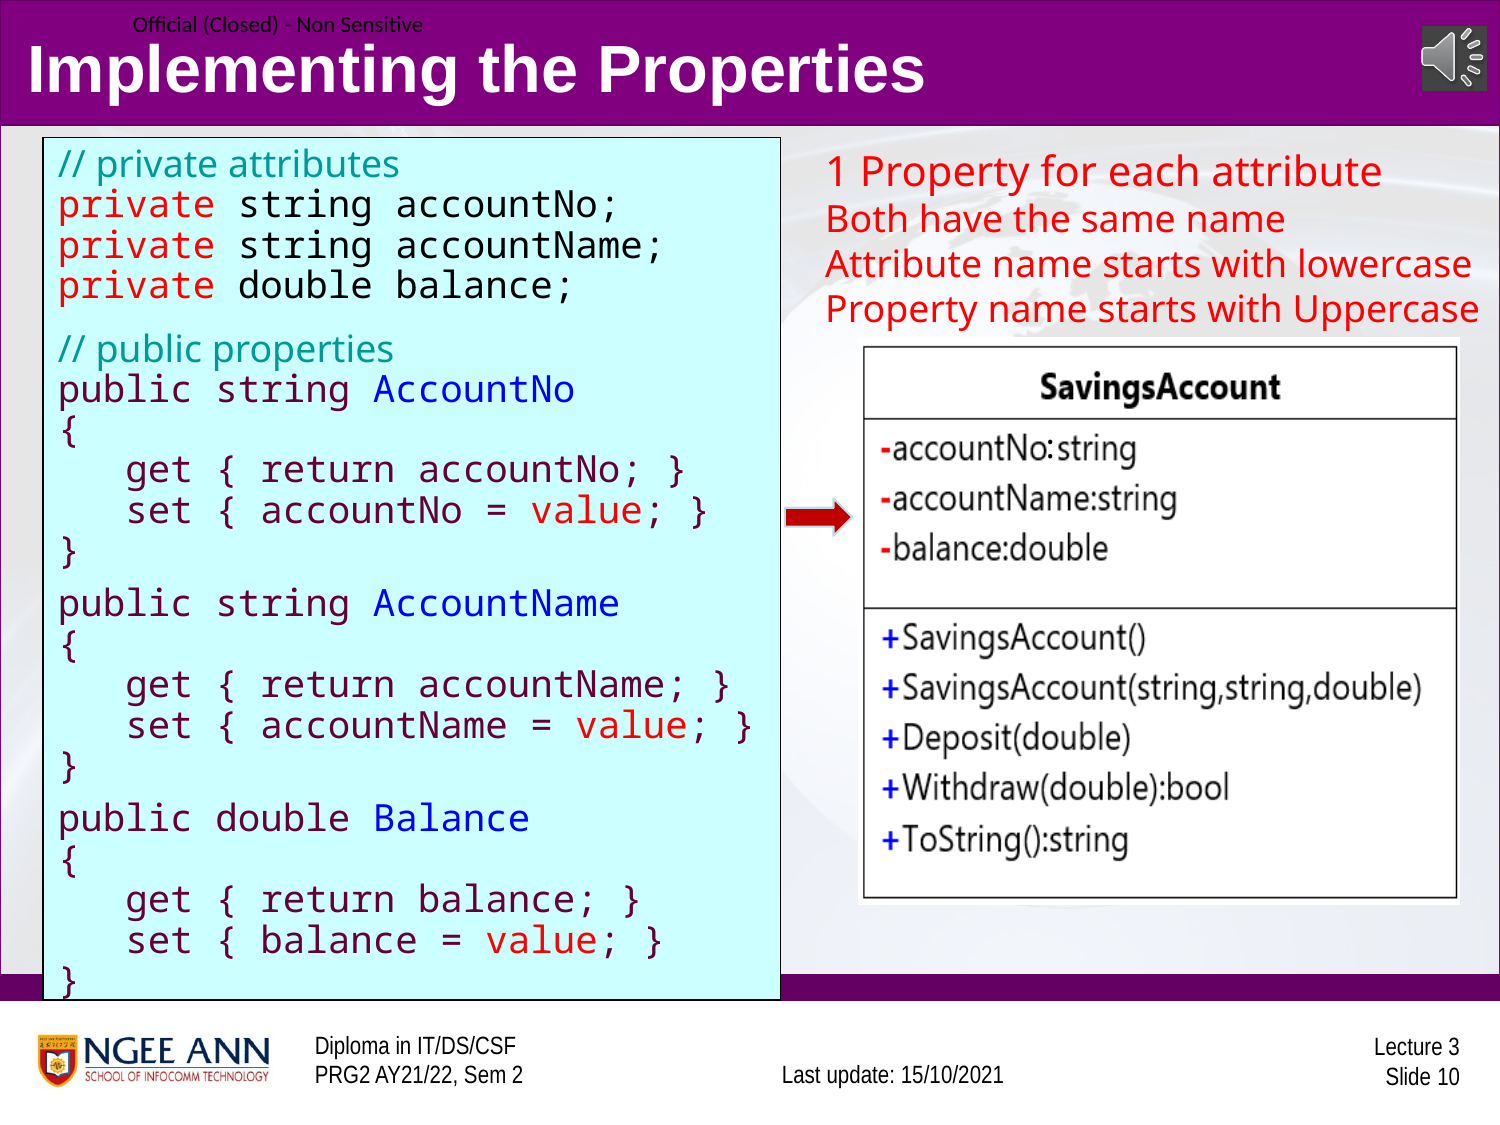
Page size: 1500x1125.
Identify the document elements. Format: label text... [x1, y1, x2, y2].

text_box [784, 498, 853, 536]
title Implementing the Properties [12, 19, 1488, 113]
list // private attributes private string accountNo; private string accountName; private double balance; // public properties public string AccountNo { get { return accountNo; } set { accountNo = value; } } public string AccountName { get { return accountName; } set { accountName = value; } } public double Balance { get { return balance; } set { balance = value; } } [42, 137, 781, 1001]
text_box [858, 337, 1460, 905]
picture [12, 1012, 294, 1109]
text_box 1 Property for each attribute Both have the same name Attribute name starts with lowercase Property name starts with Uppercase [810, 137, 1500, 338]
picture [1420, 25, 1488, 93]
